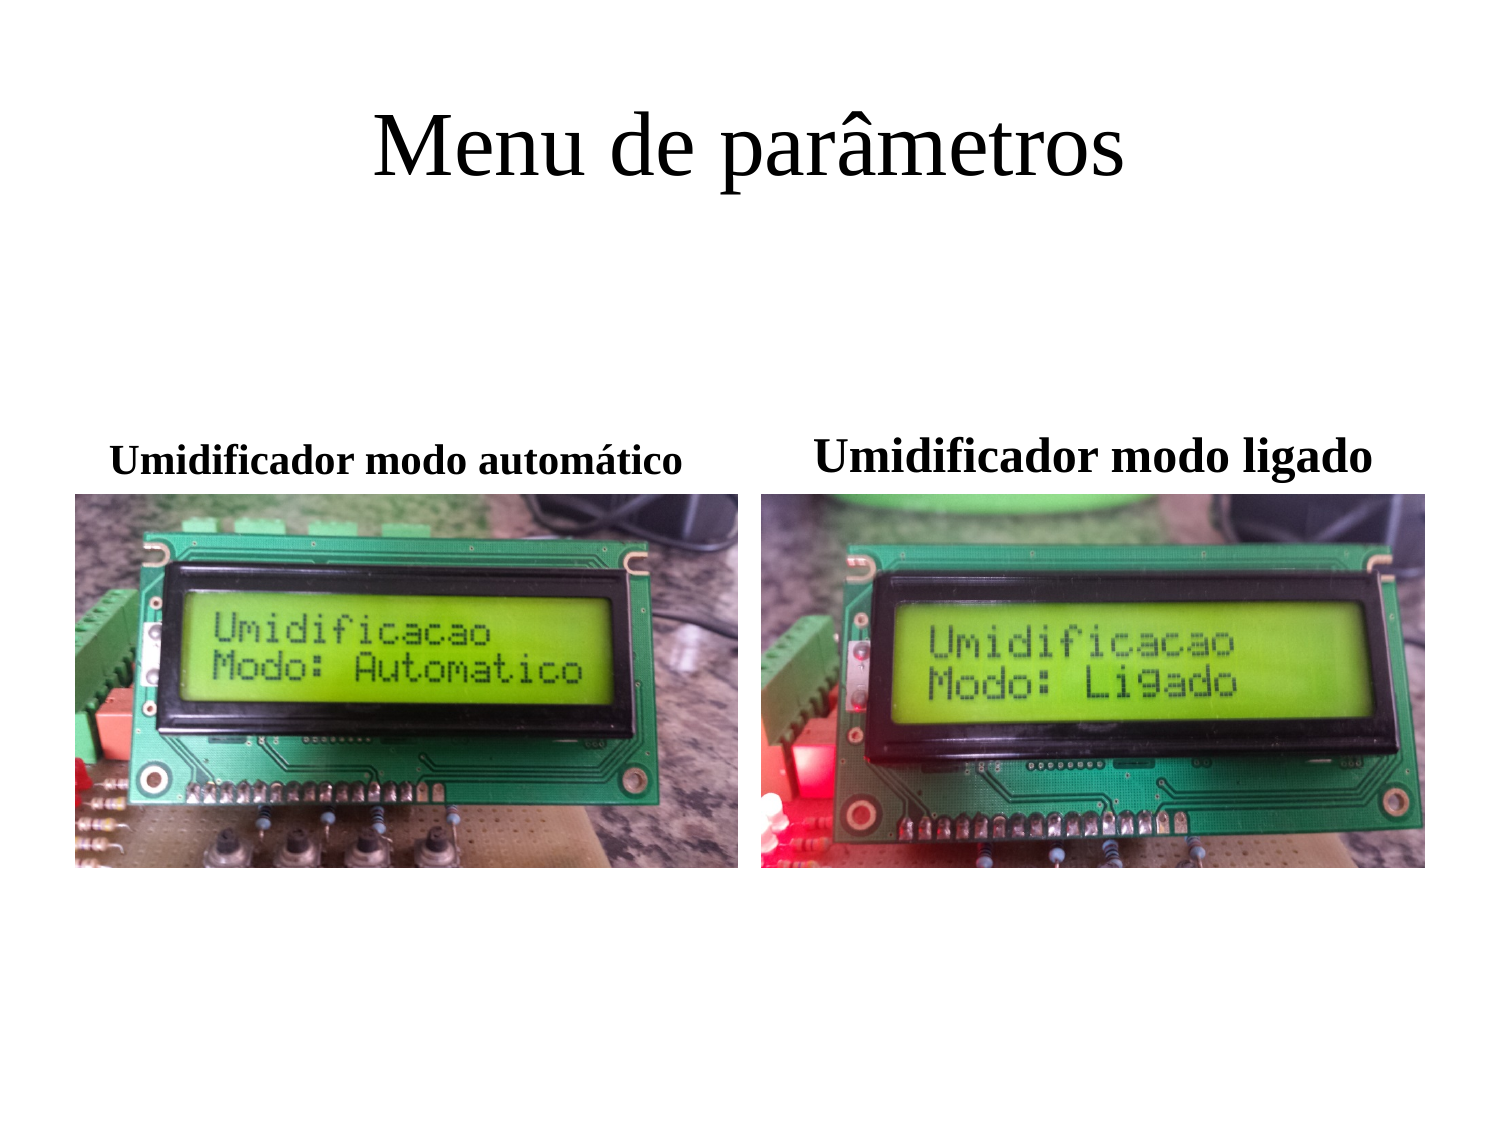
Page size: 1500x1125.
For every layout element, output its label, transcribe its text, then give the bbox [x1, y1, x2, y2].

list Umidificador modo ligado [761, 385, 1425, 491]
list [74, 494, 738, 868]
title Menu de parâmetros [75, 45, 1425, 233]
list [761, 494, 1426, 868]
list Umidificador modo automático [64, 385, 728, 491]
